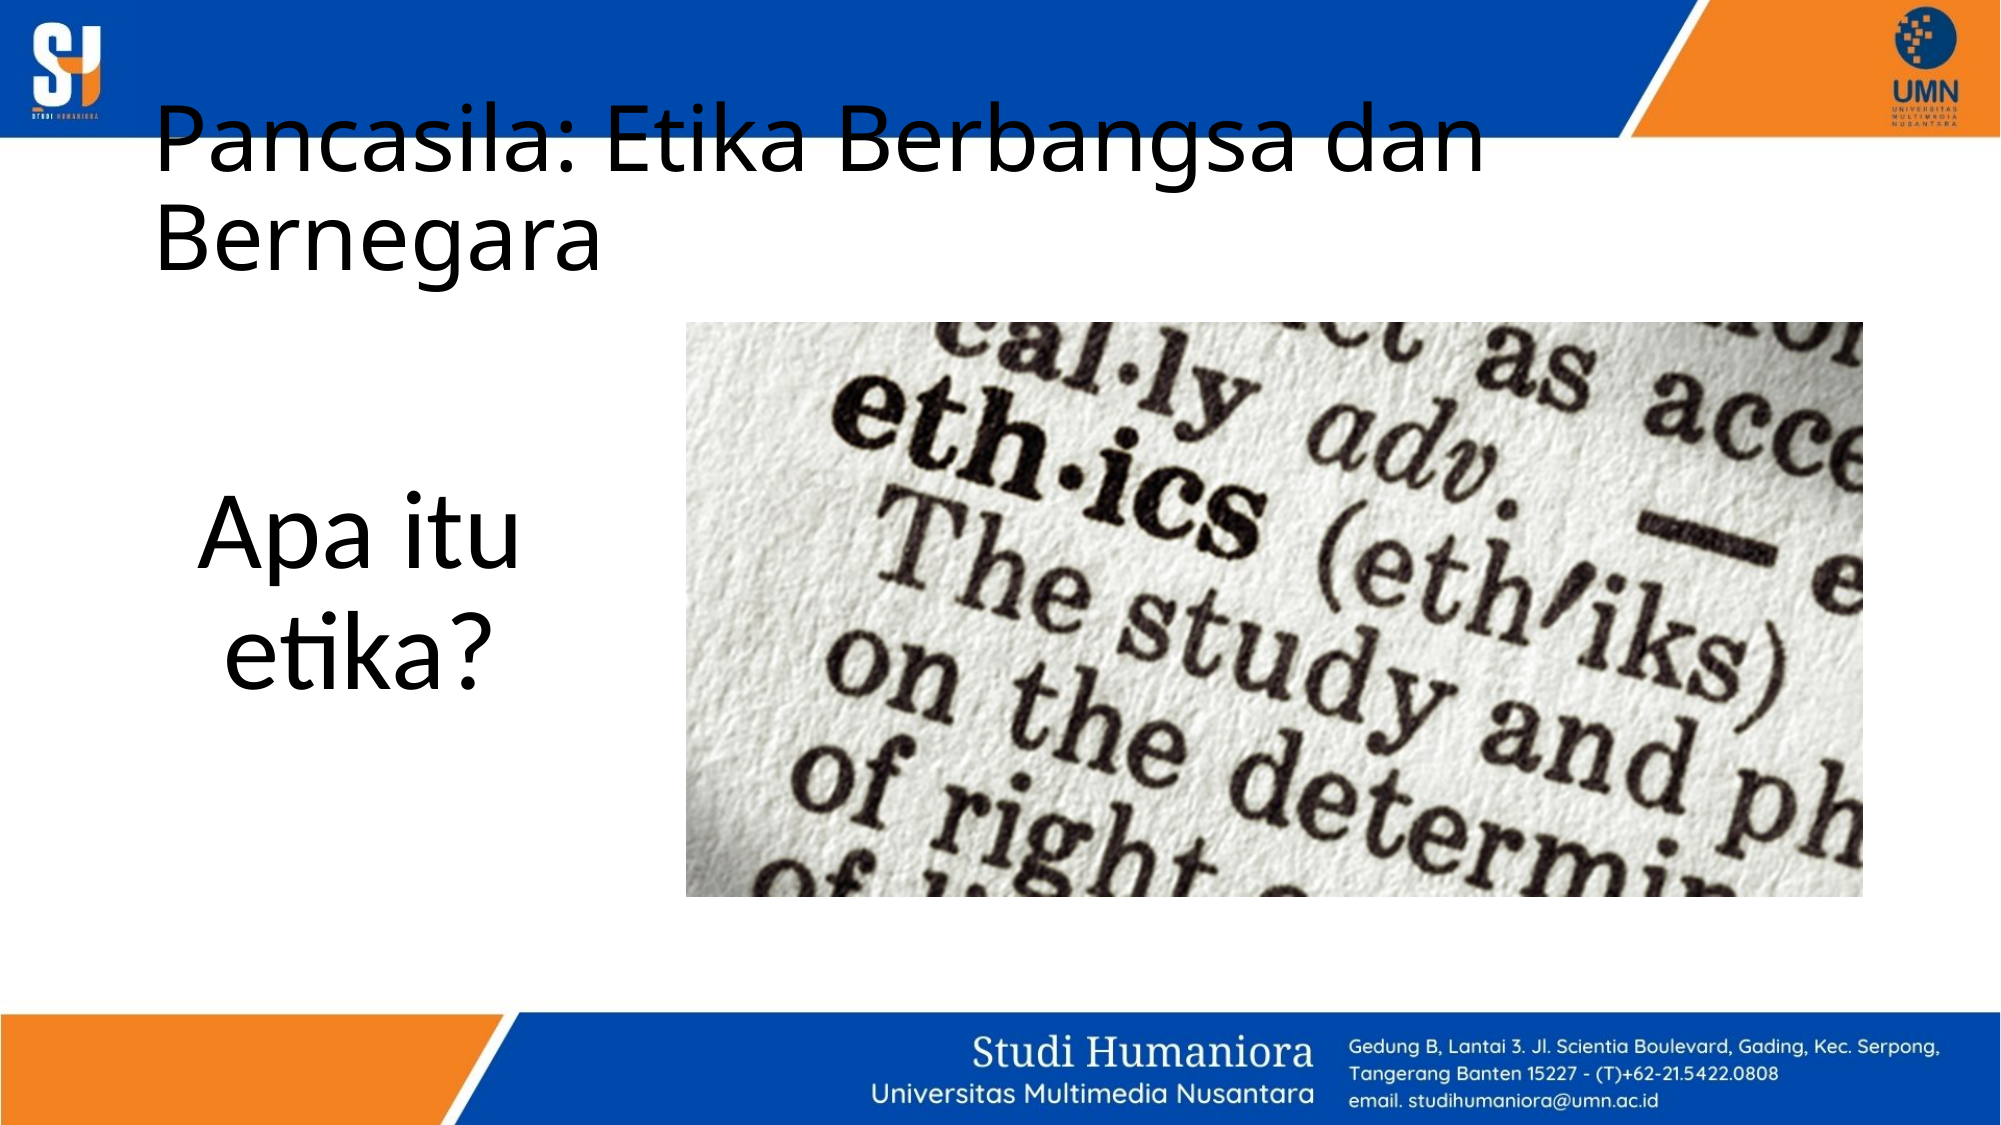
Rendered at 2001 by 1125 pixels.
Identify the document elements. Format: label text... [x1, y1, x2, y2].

picture [0, 0, 2001, 1125]
list Apa itu etika? [67, 463, 655, 914]
title Pancasila: Etika Berbangsa dan Bernegara [137, 82, 1863, 300]
